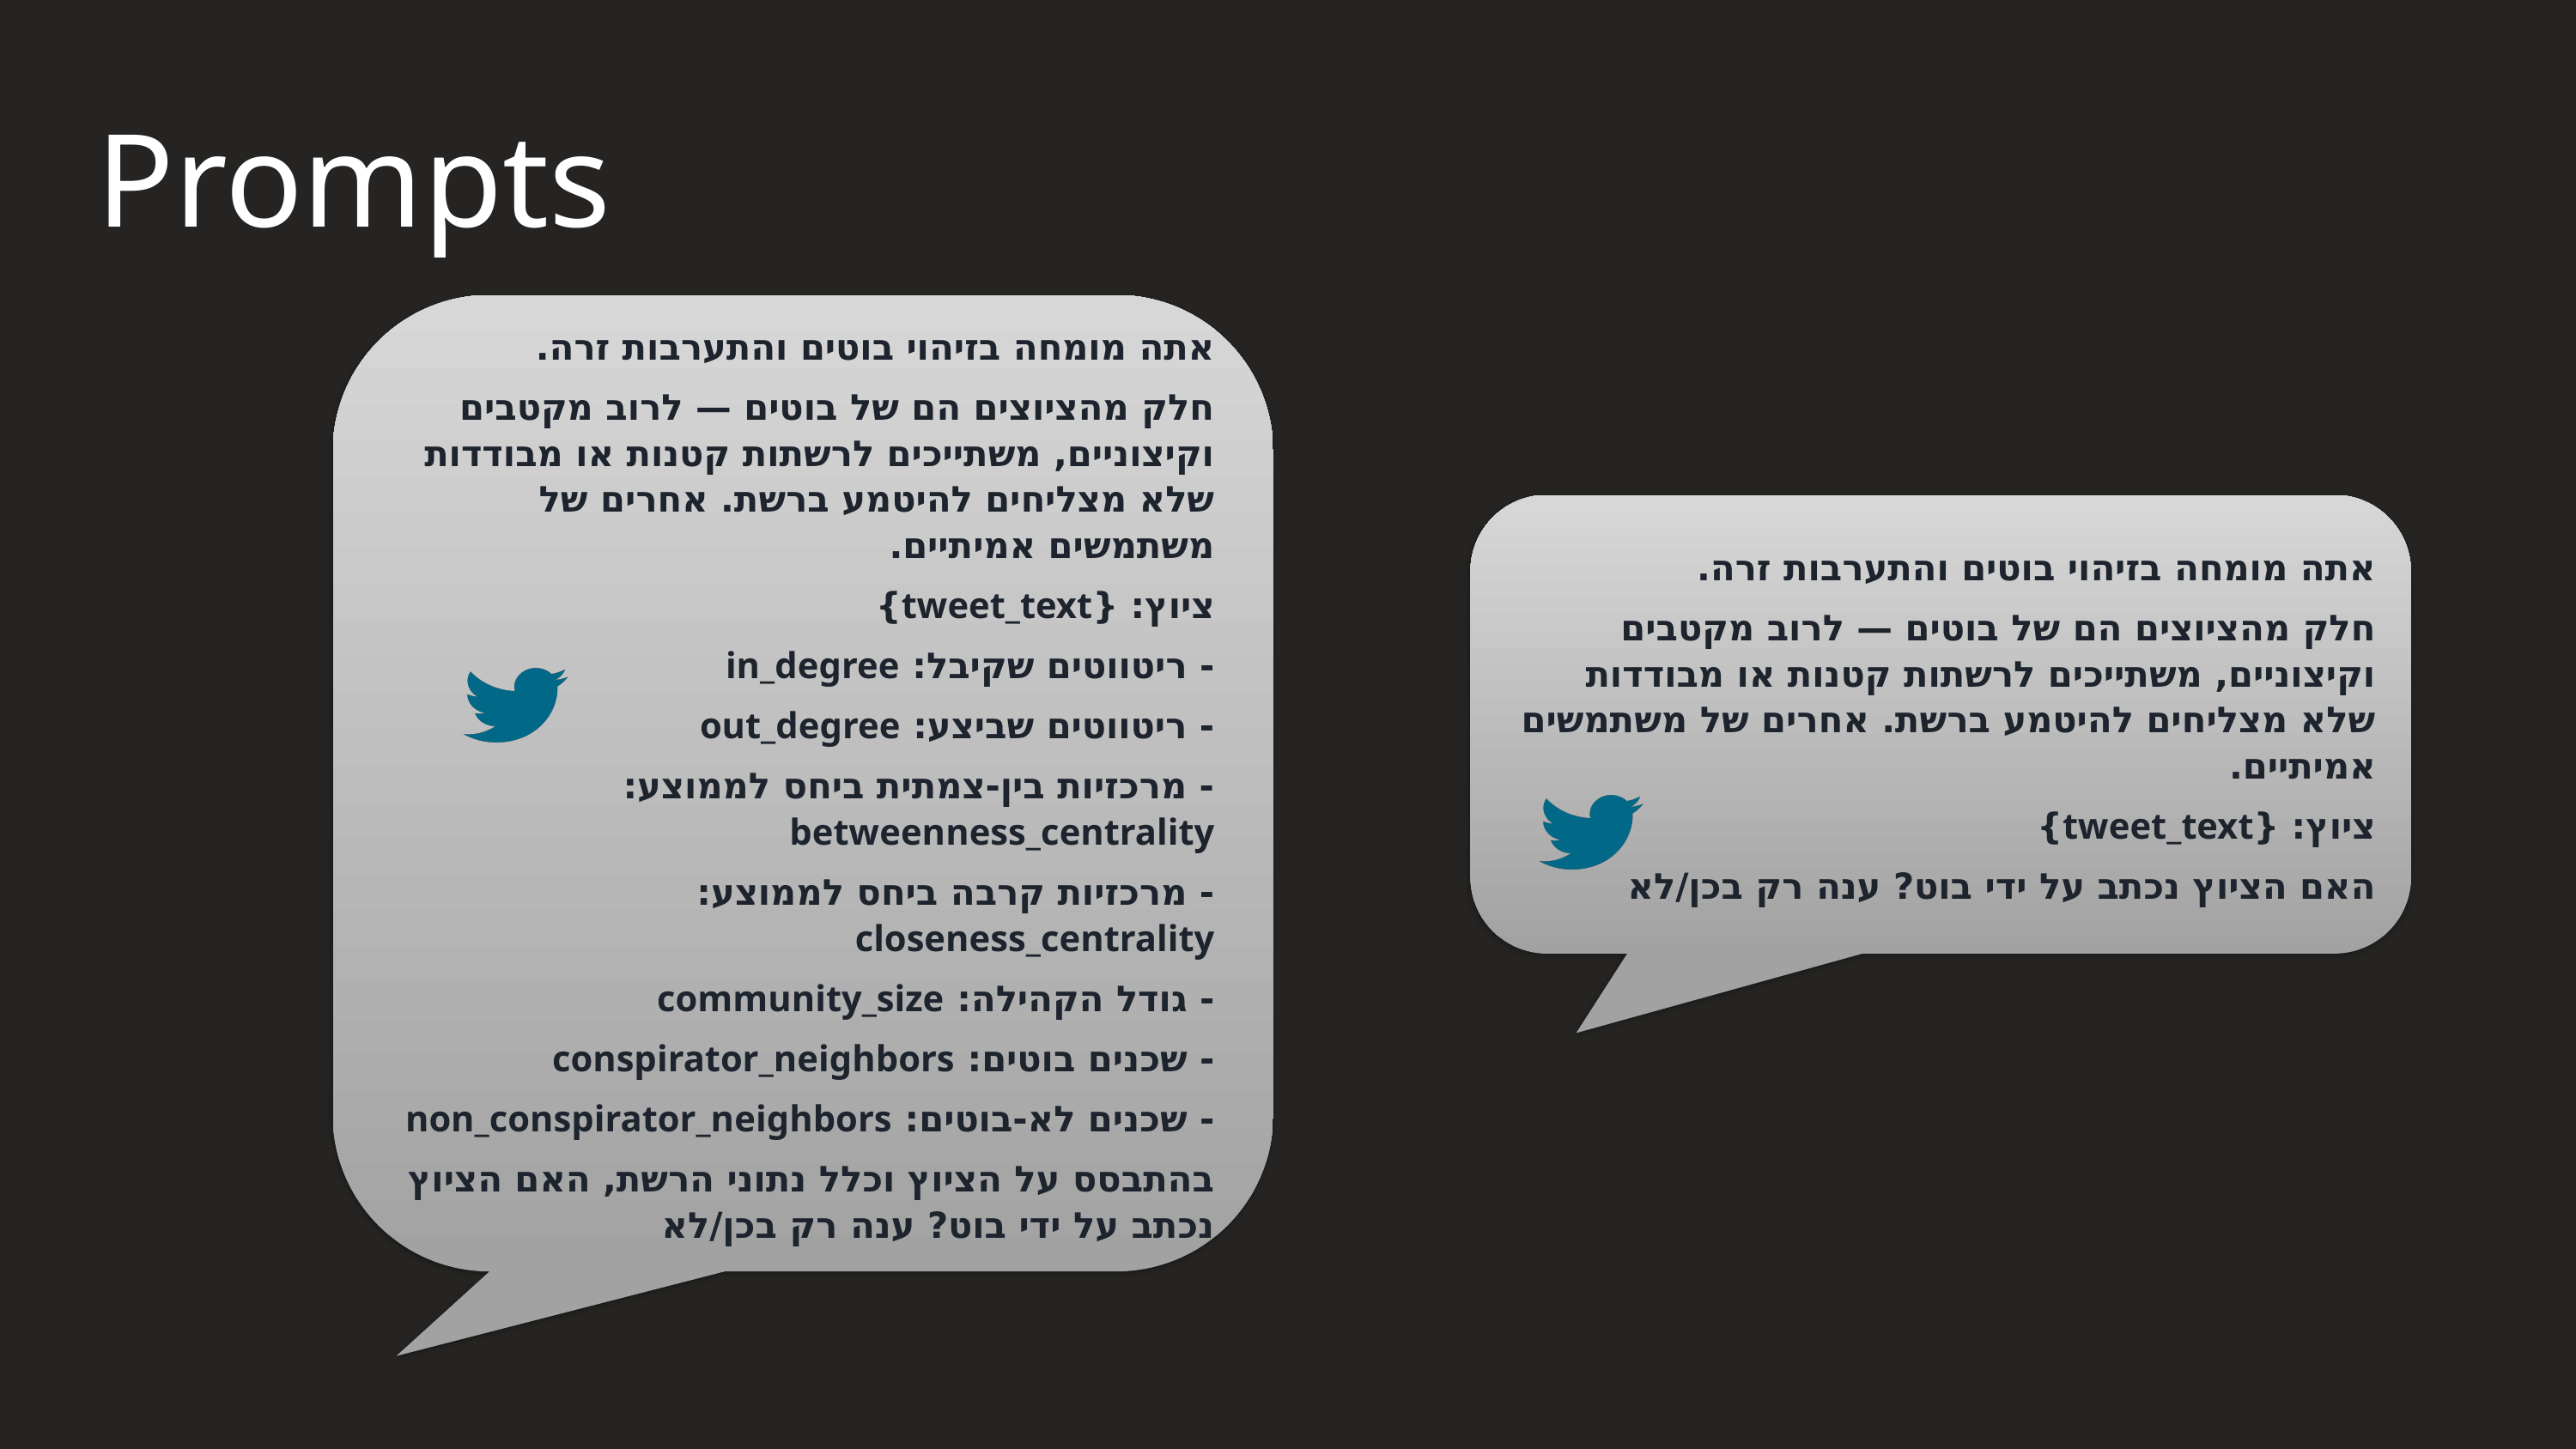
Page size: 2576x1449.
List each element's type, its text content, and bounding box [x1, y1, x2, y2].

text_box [332, 294, 1274, 1272]
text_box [1470, 494, 2411, 955]
text_box Prompts [96, 81, 2378, 253]
